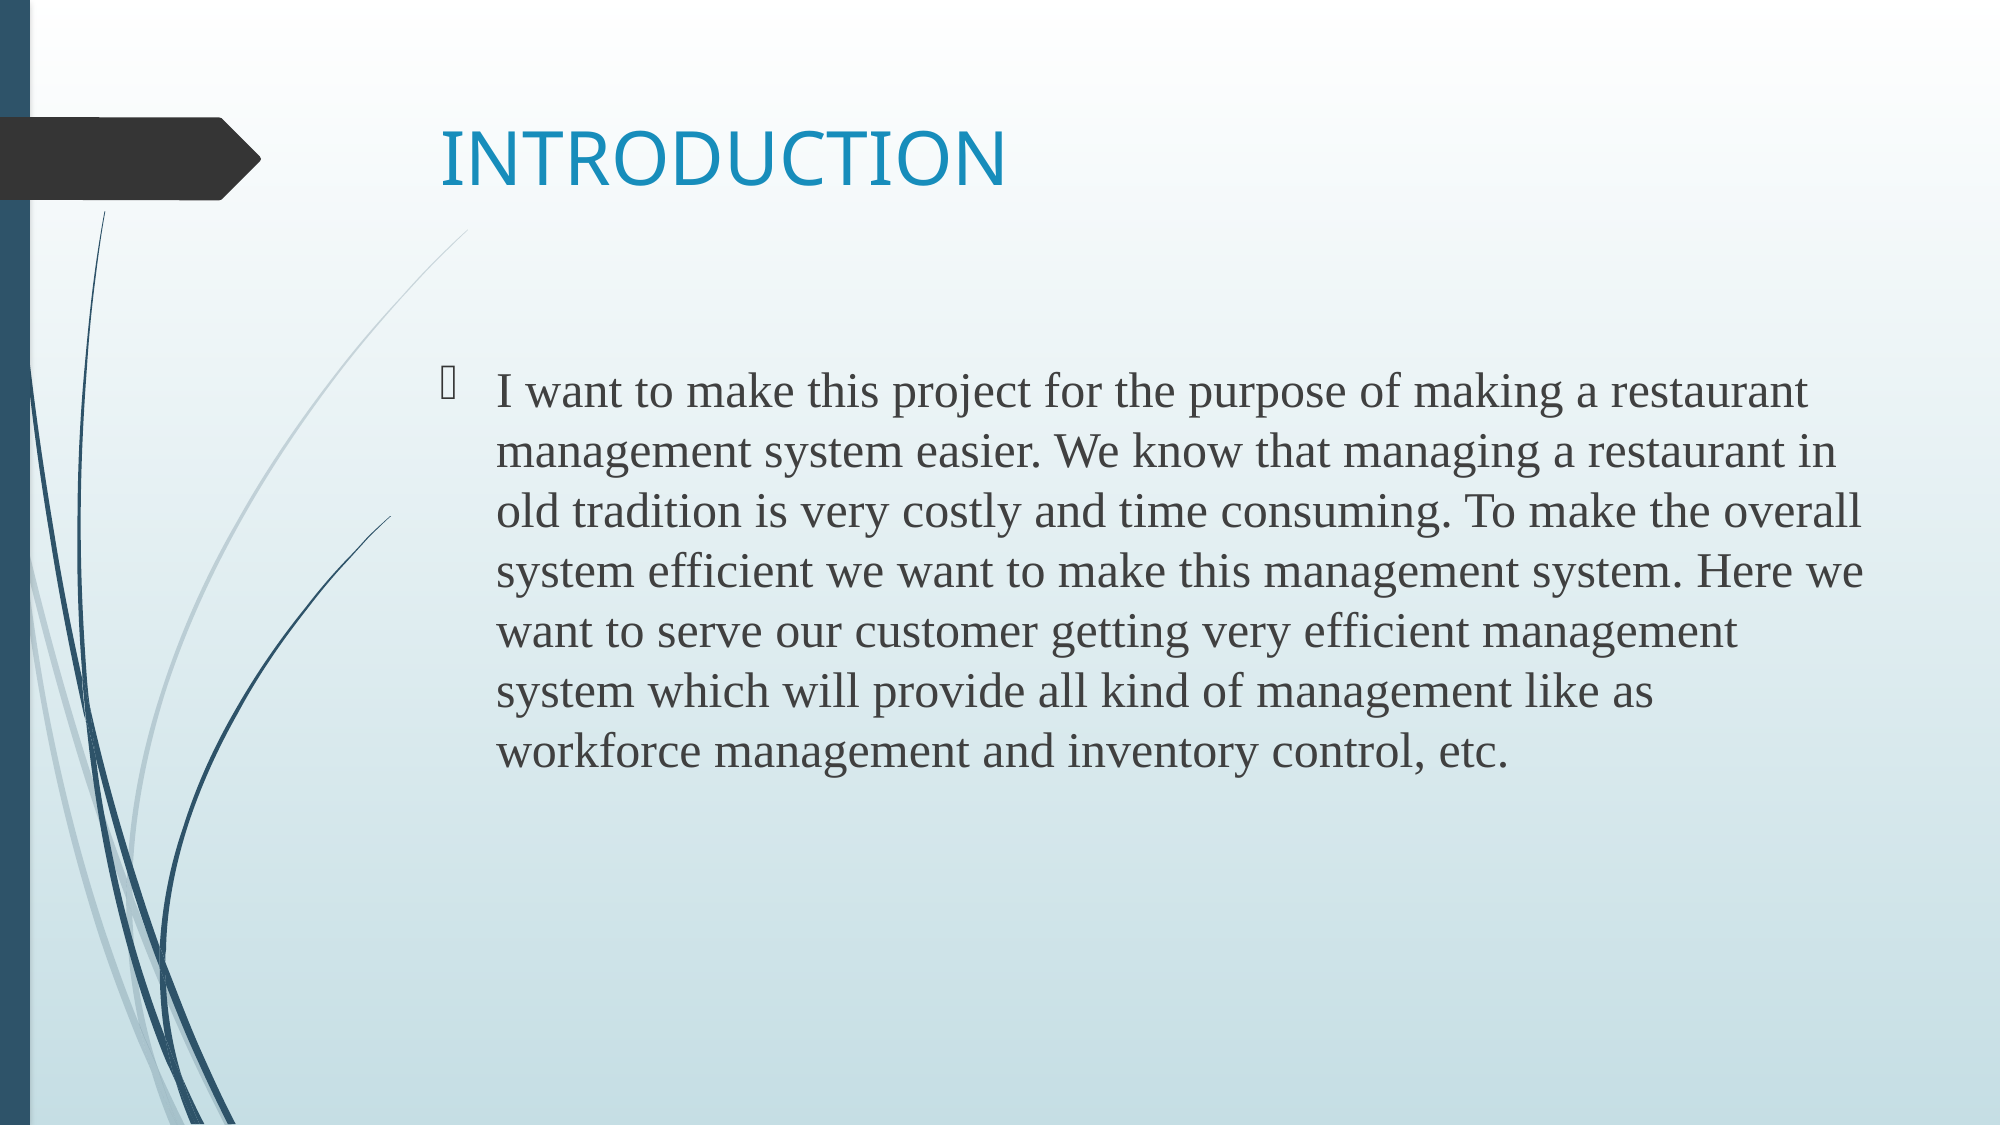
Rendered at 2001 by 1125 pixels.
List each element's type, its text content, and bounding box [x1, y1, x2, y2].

title INTRODUCTION [425, 102, 1888, 313]
list I want to make this project for the purpose of making a restaurant management system easier. We know that managing a restaurant in old tradition is very costly and time consuming. To make the overall system efficient we want to make this management system. Here we want to serve our customer getting very efficient management system which will provide all kind of management like as workforce management and inventory control, etc. [424, 350, 1888, 970]
